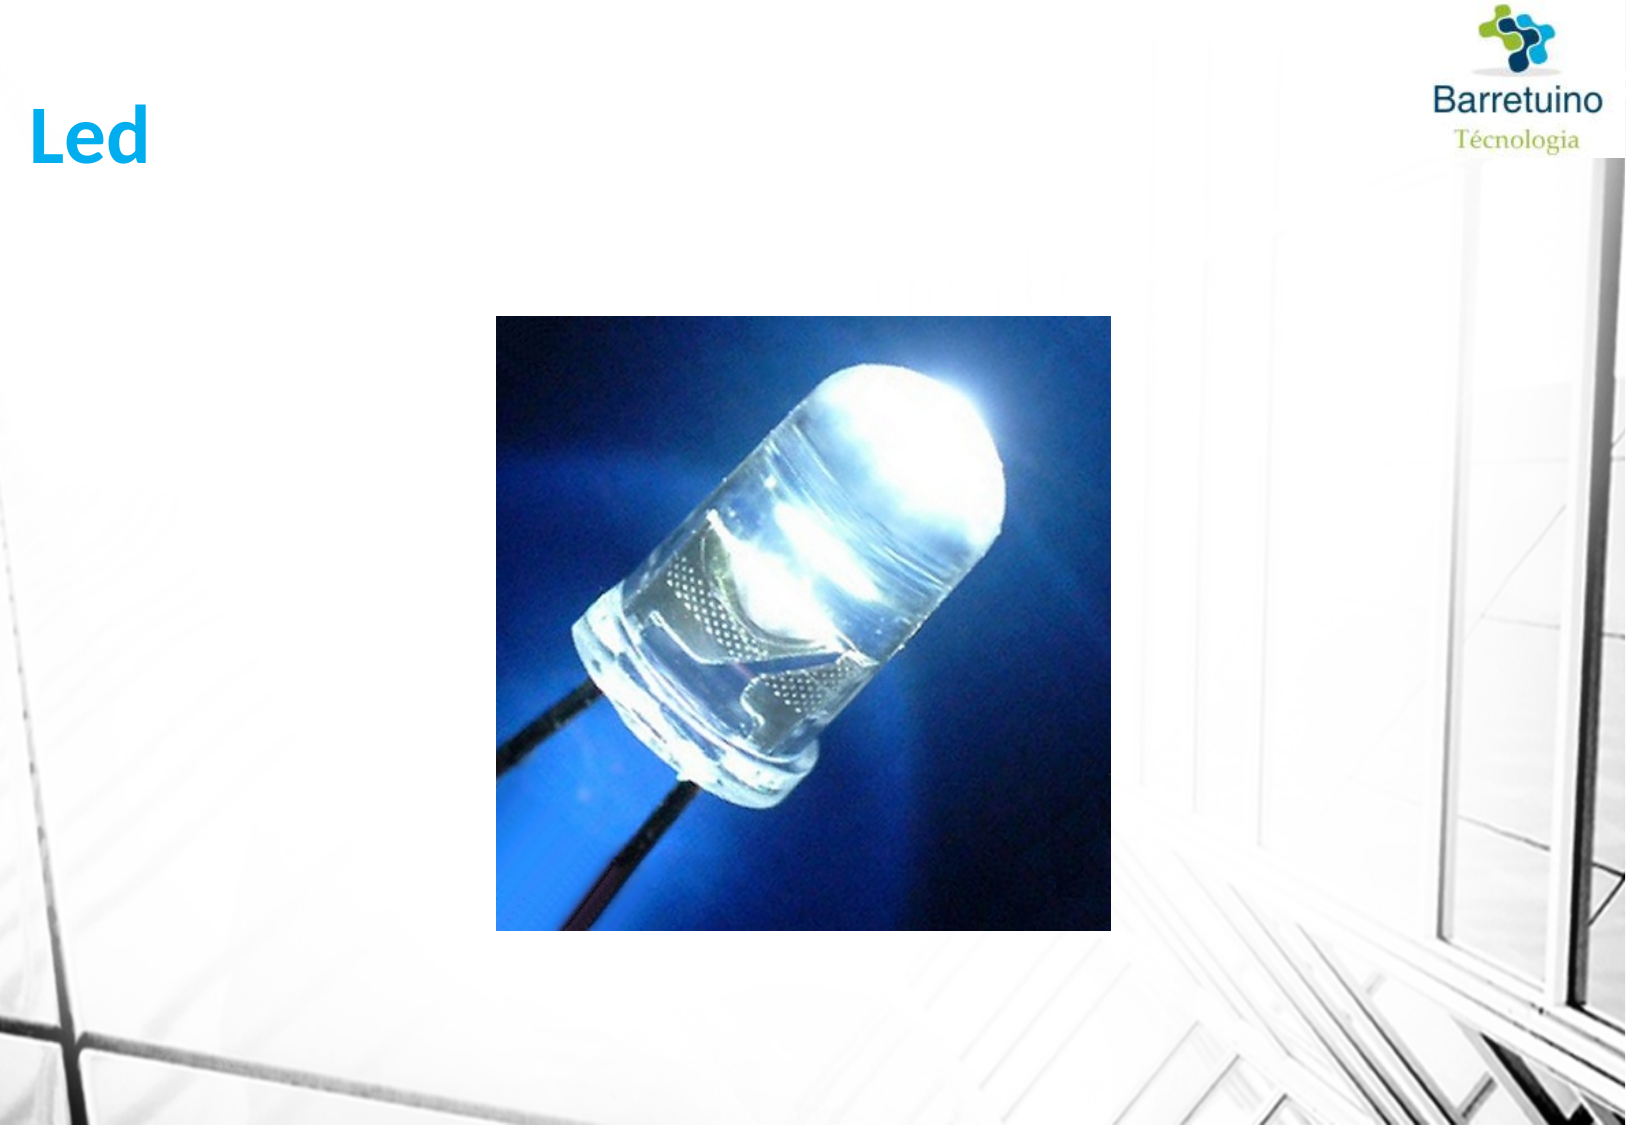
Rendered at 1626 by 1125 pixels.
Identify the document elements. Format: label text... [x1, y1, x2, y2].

picture [0, 0, 1626, 1125]
text_box Led [14, 60, 1463, 188]
